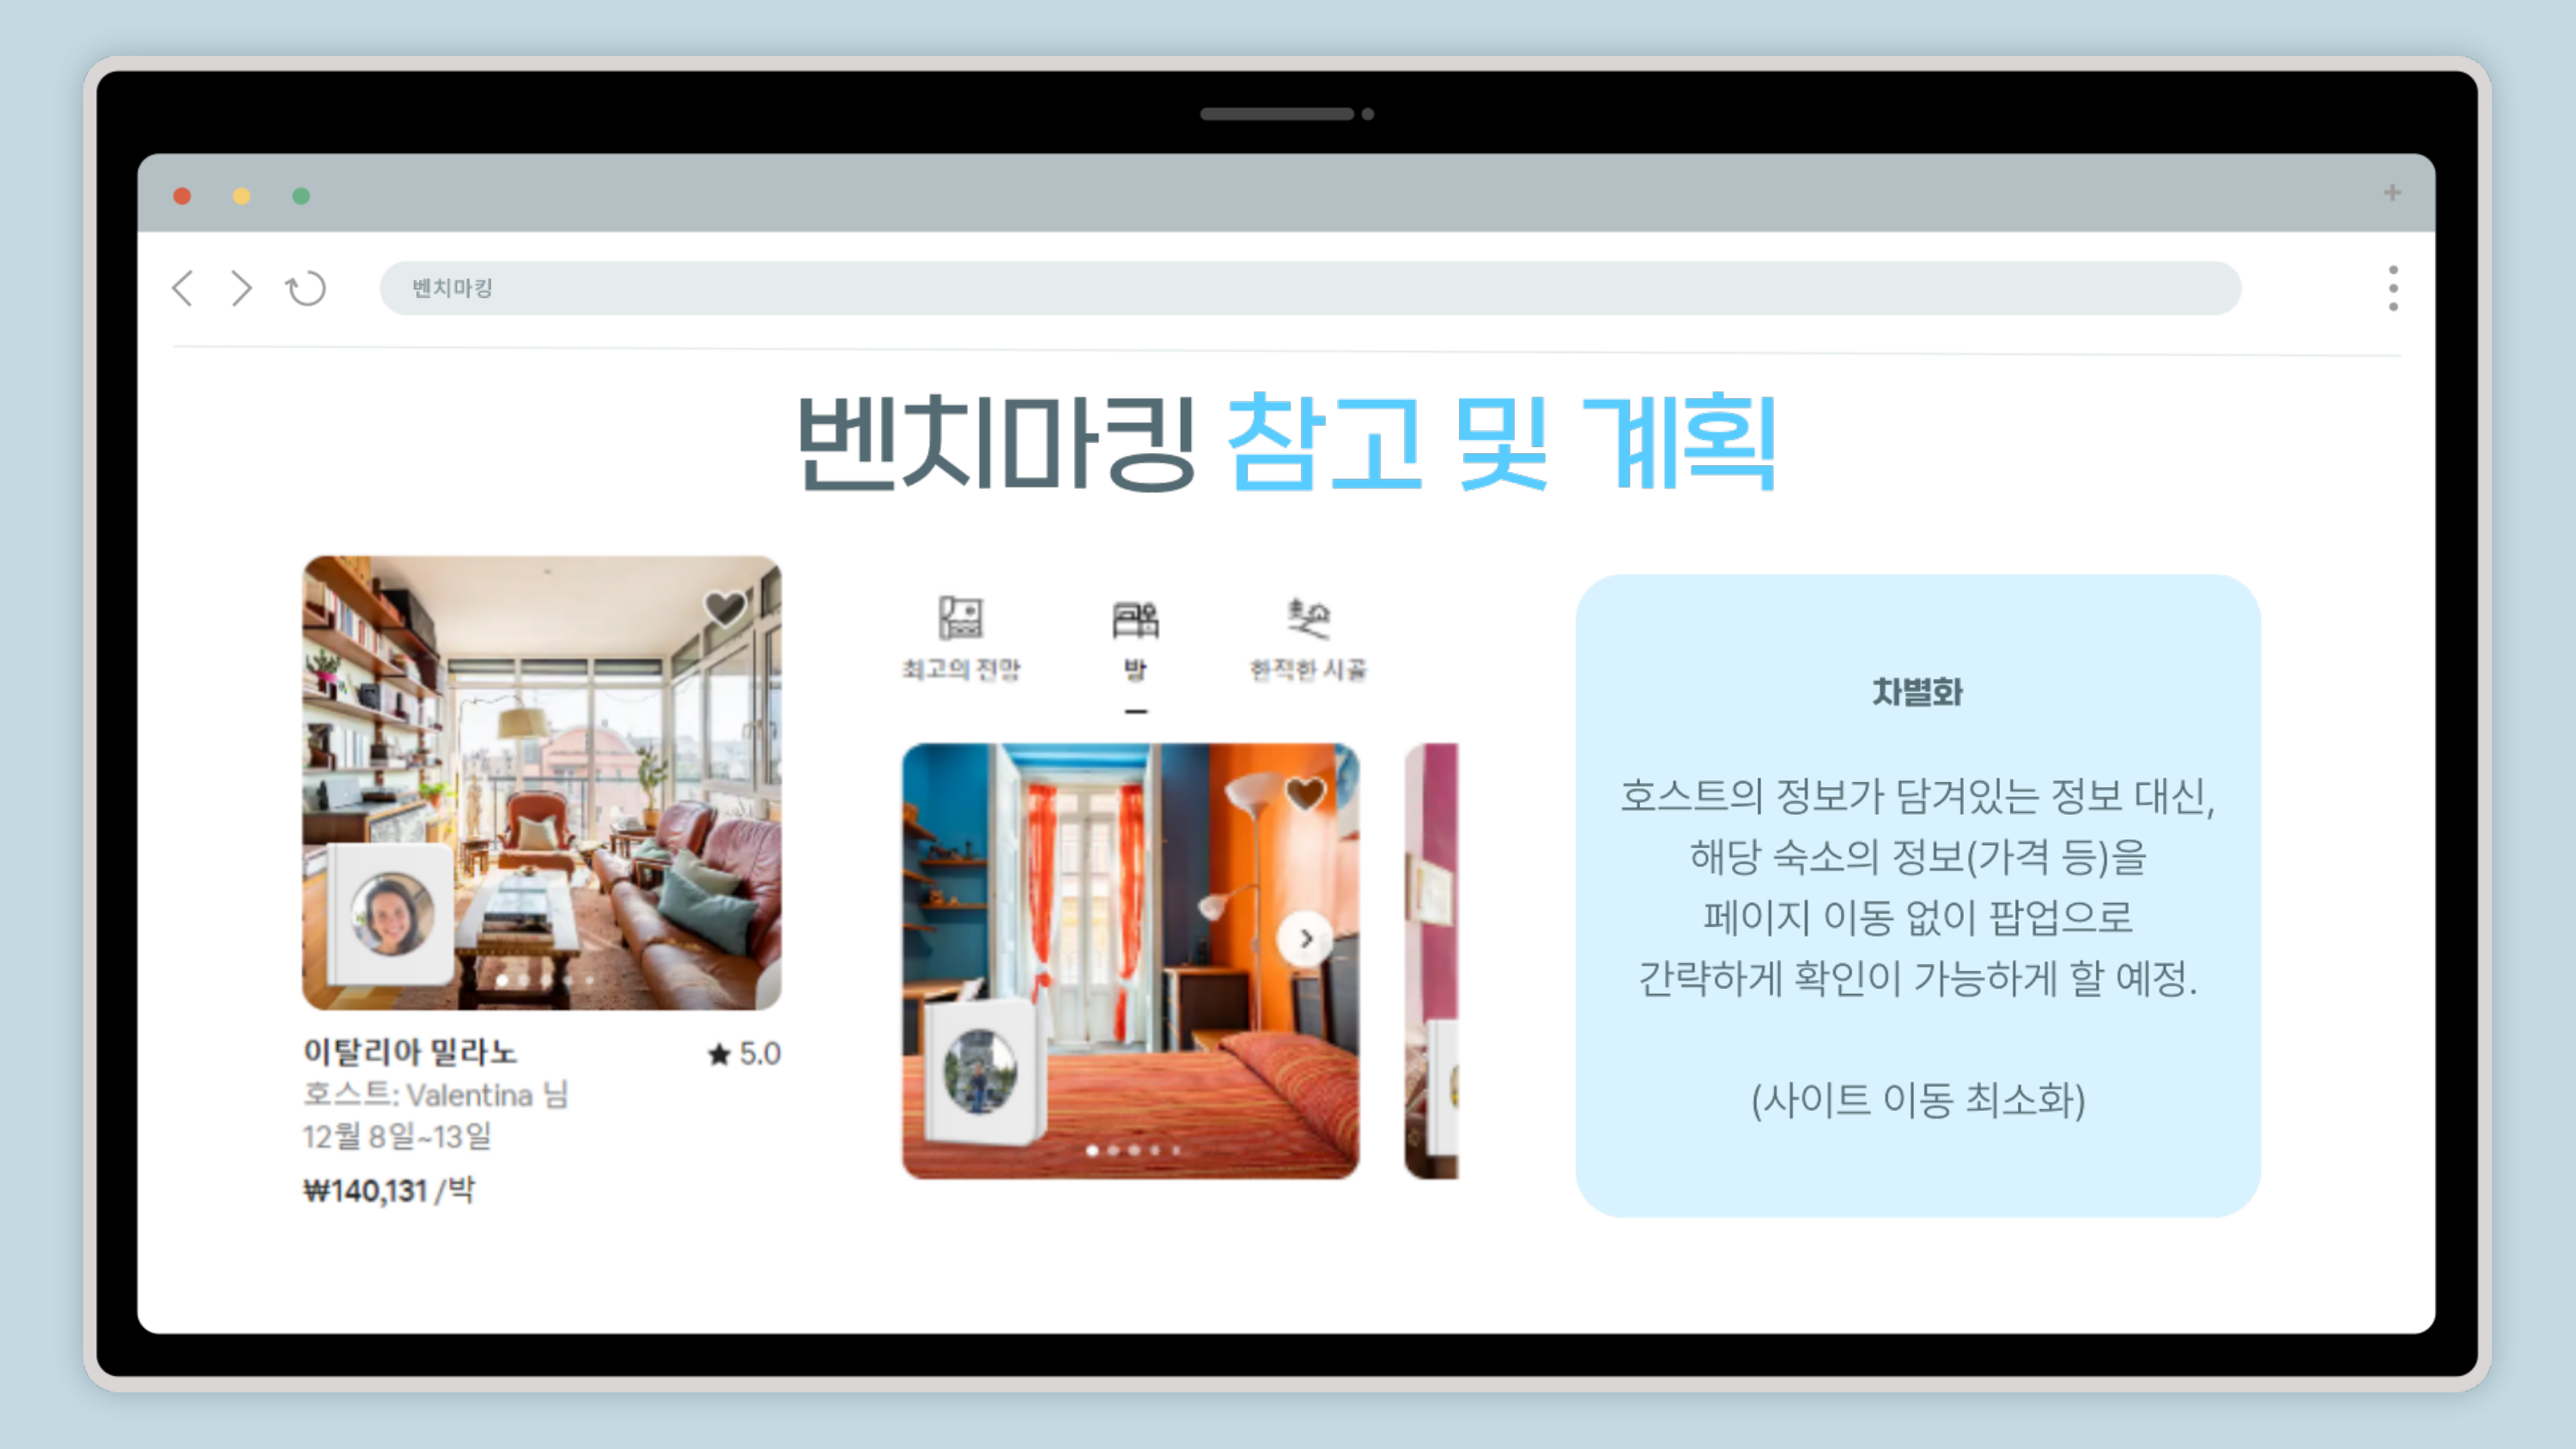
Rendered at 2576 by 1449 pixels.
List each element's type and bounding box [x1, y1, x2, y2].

text_box [1576, 573, 2263, 749]
picture [0, 0, 2576, 1449]
text_box [1576, 1175, 2263, 1219]
text_box [290, 531, 800, 1217]
text_box [83, 55, 2493, 1393]
text_box [831, 551, 1516, 1197]
